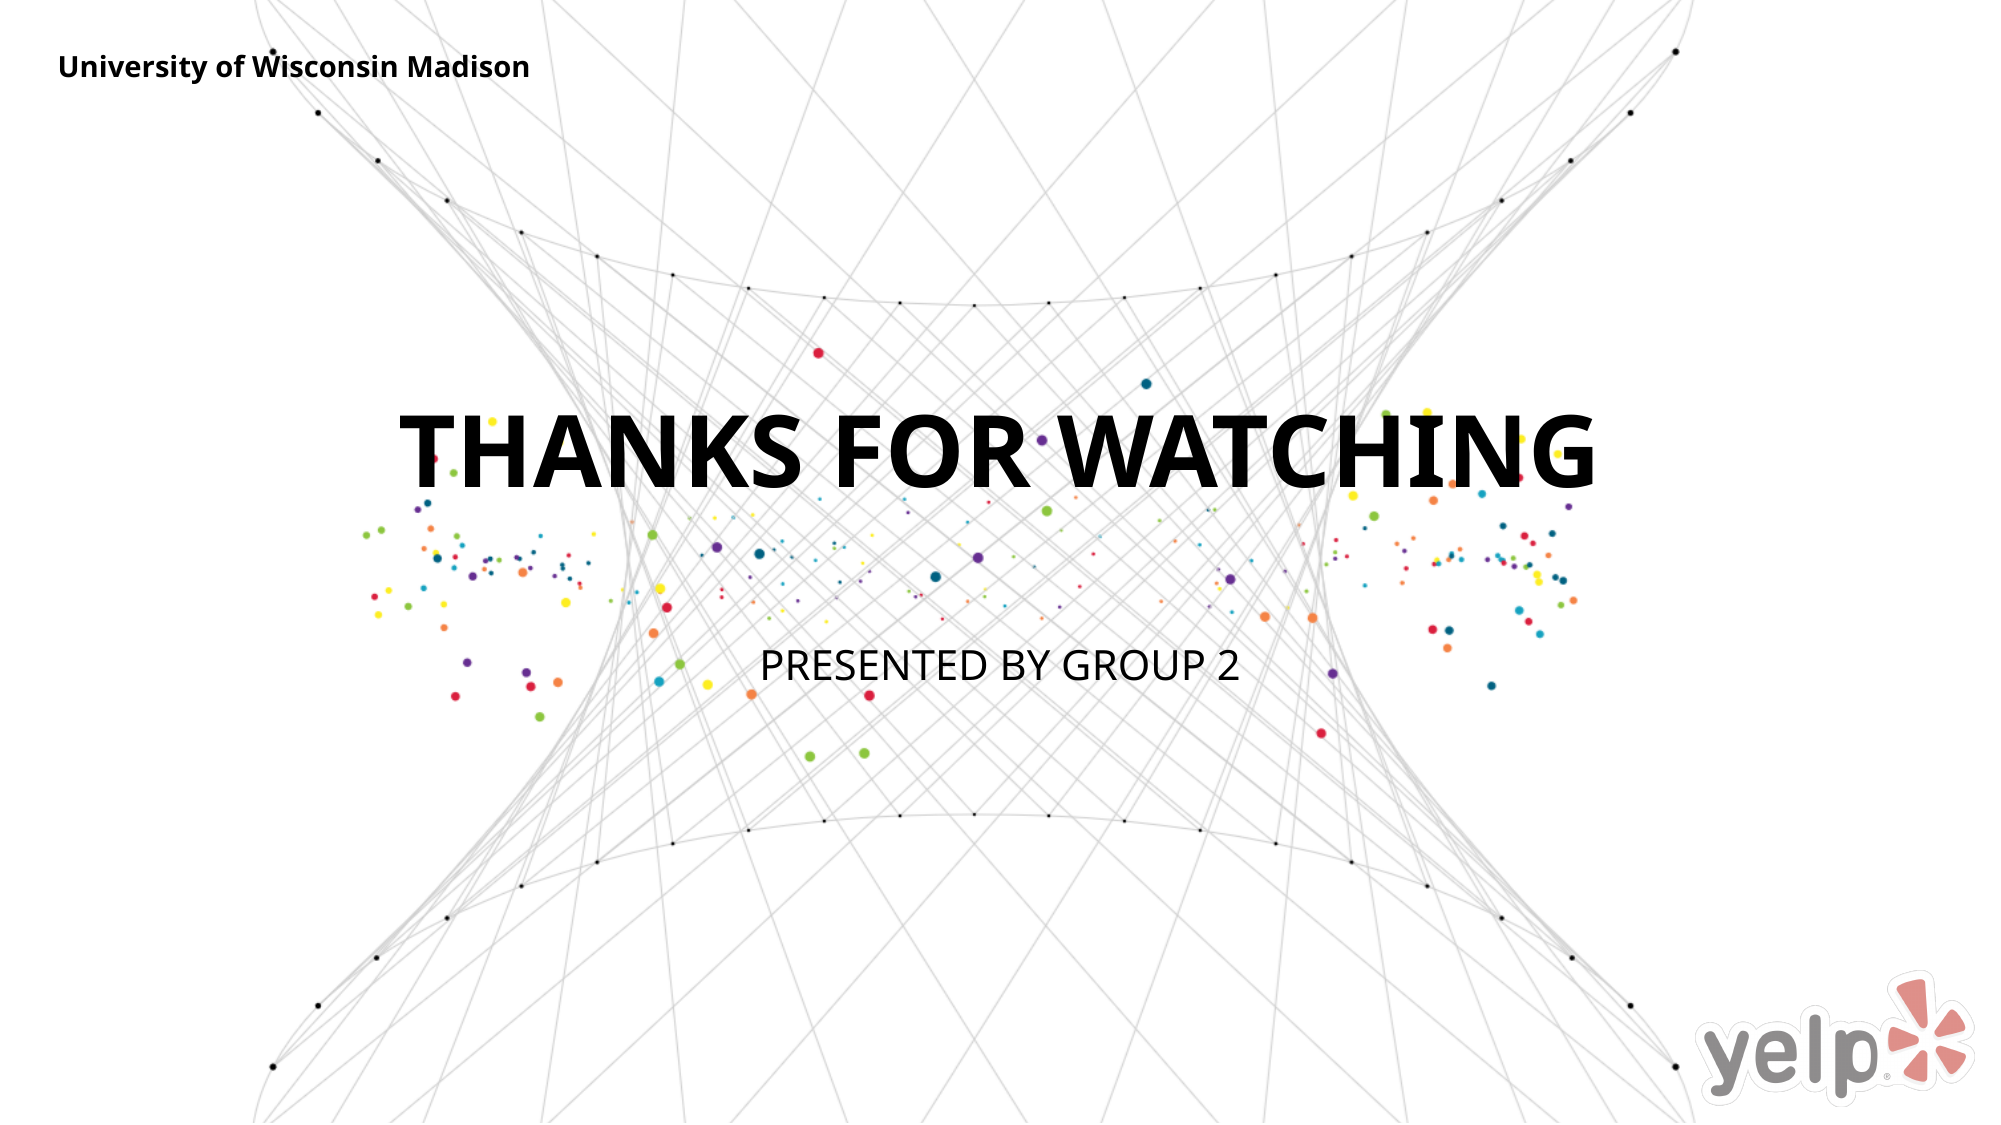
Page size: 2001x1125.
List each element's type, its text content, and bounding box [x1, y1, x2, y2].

list THANKS FOR WATCHING [85, 377, 1915, 533]
list PRESENTED BY GROUP 2 [517, 624, 1483, 710]
picture [139, 0, 1861, 377]
picture [139, 533, 1975, 1123]
text_box University of Wisconsin Madison [42, 35, 585, 100]
